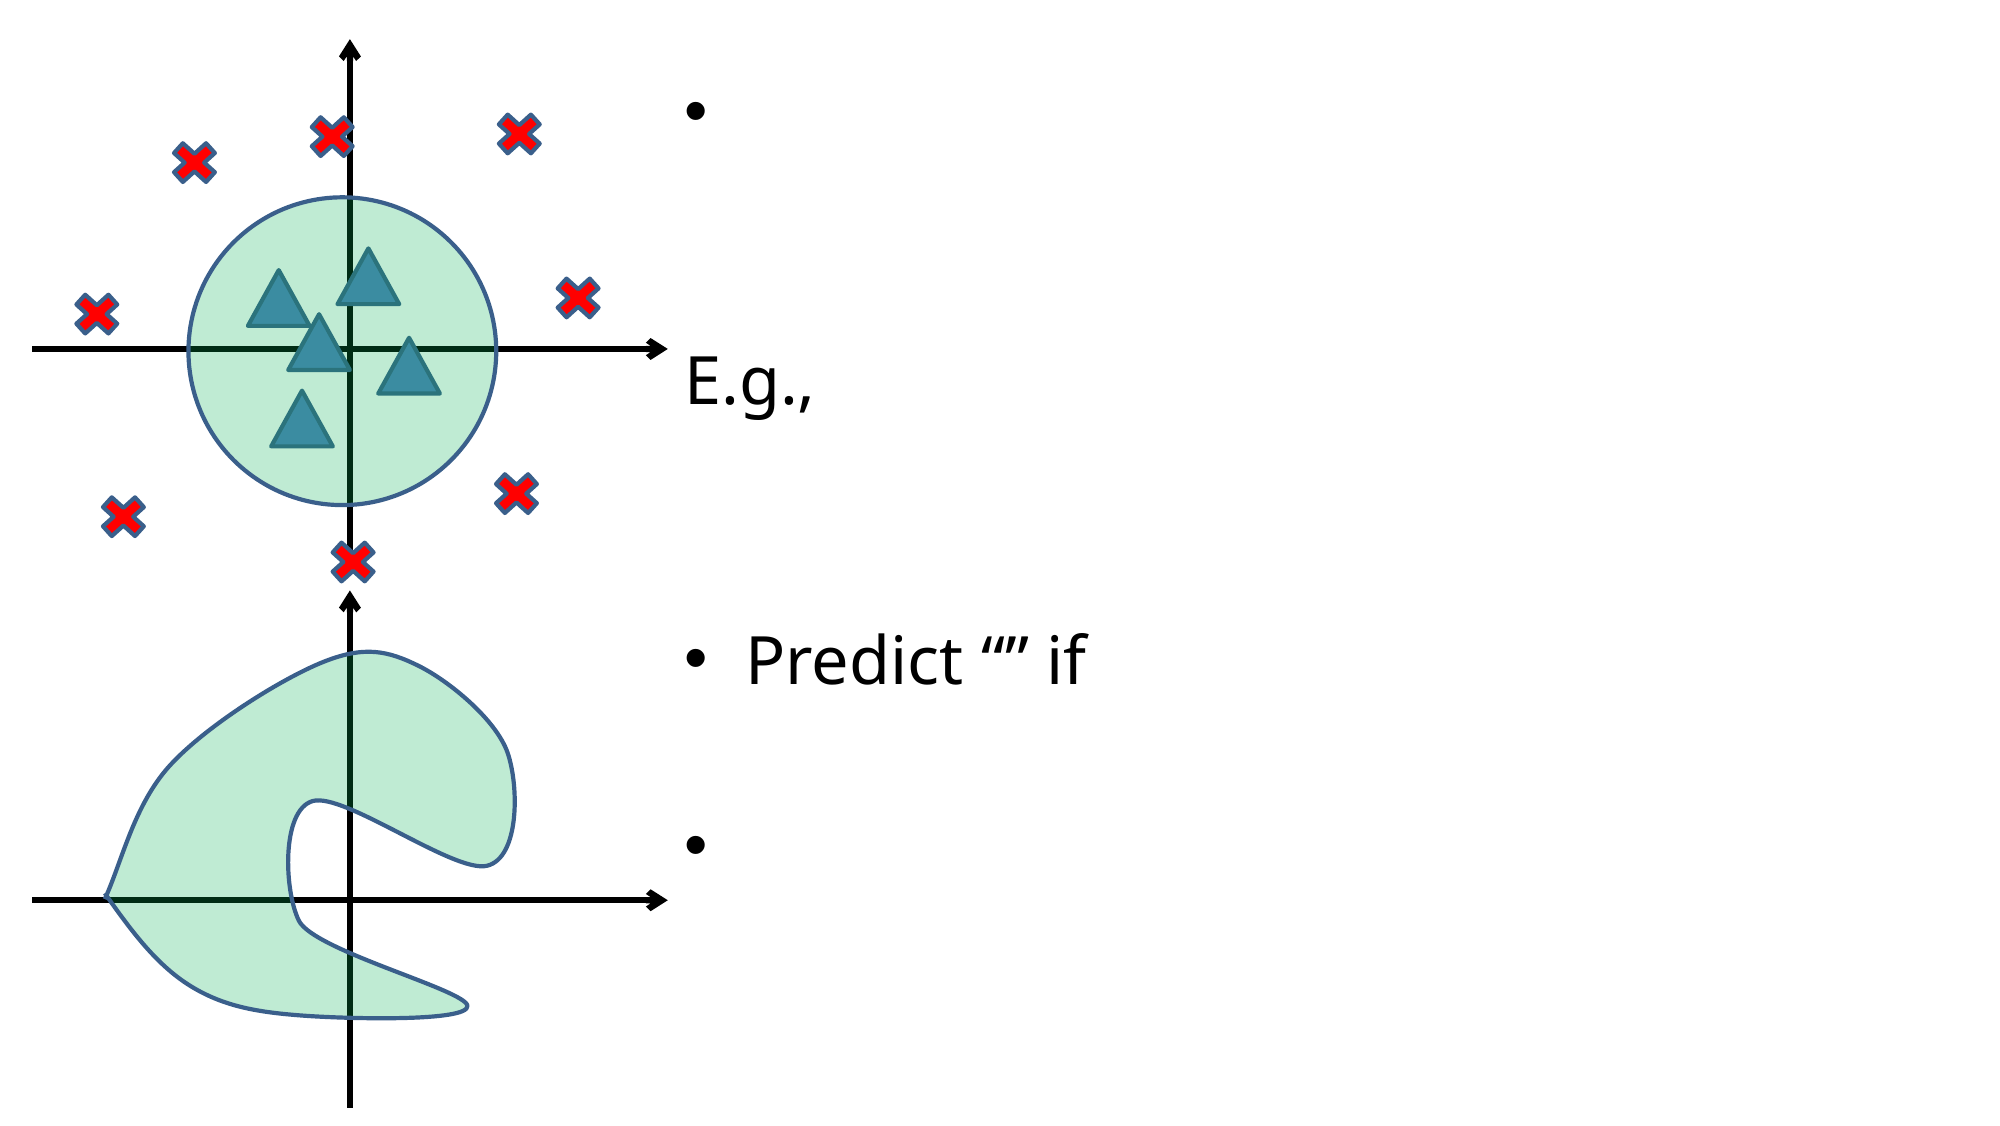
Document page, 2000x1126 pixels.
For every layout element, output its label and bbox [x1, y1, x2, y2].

text_box [31, 590, 669, 1109]
text_box [31, 38, 669, 589]
